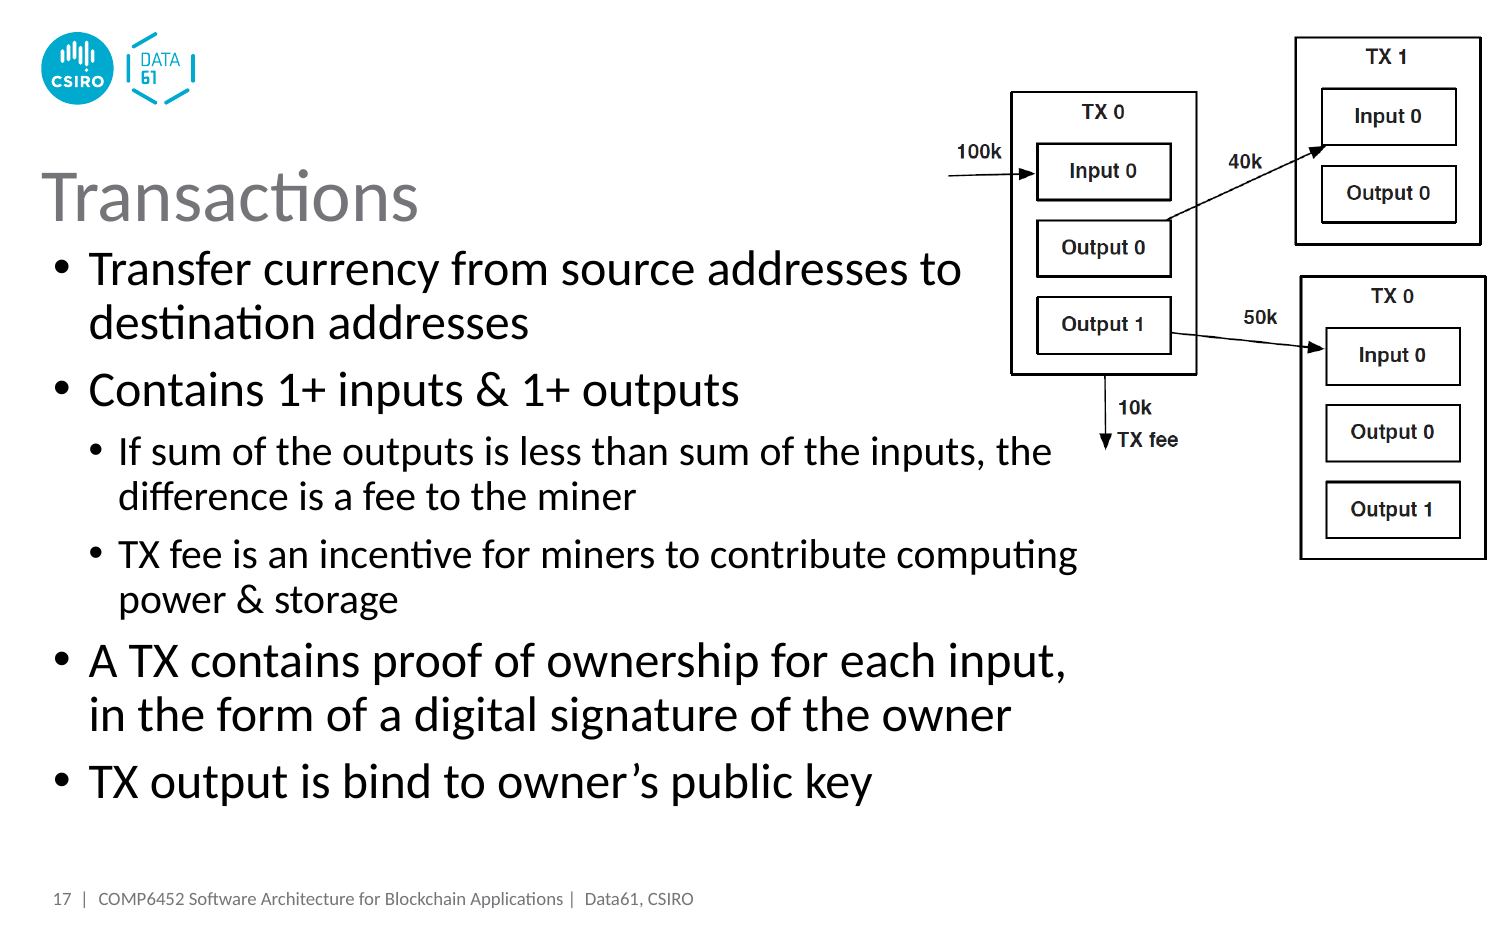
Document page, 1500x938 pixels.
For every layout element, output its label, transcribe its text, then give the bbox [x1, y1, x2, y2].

list Transfer currency from source addresses to destination addresses Contains 1+ inputs & 1+ outputs If sum of the outputs is less than sum of the inputs, the difference is a fee to the miner TX fee is an incentive for miners to contribute computing power & storage A TX contains proof of ownership for each input, in the form of a digital signature of the owner TX output is bind to owner’s public key [53, 242, 1081, 847]
picture [947, 16, 1500, 577]
slide_number 17 | [41, 889, 89, 907]
title Transactions [41, 146, 942, 264]
footer COMP6452 Software Architecture for Blockchain Applications | Data61, CSIRO [98, 889, 1097, 907]
